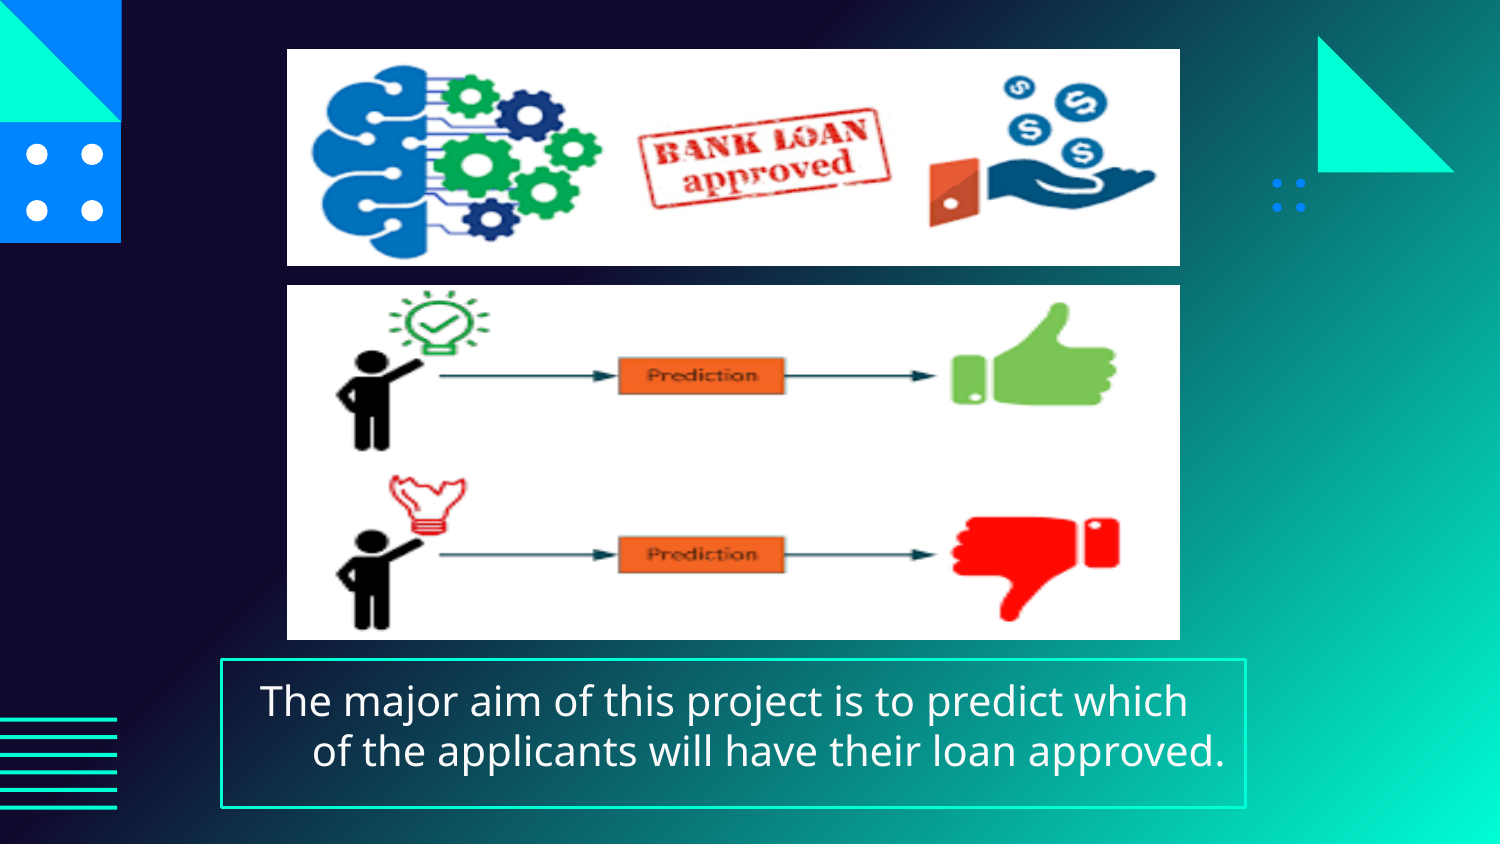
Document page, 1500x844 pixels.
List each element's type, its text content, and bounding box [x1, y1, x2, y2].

picture [287, 49, 1180, 266]
picture [287, 284, 1180, 640]
subtitle The major aim of this project is to predict which of the applicants will have their loan approved. [220, 658, 1247, 809]
